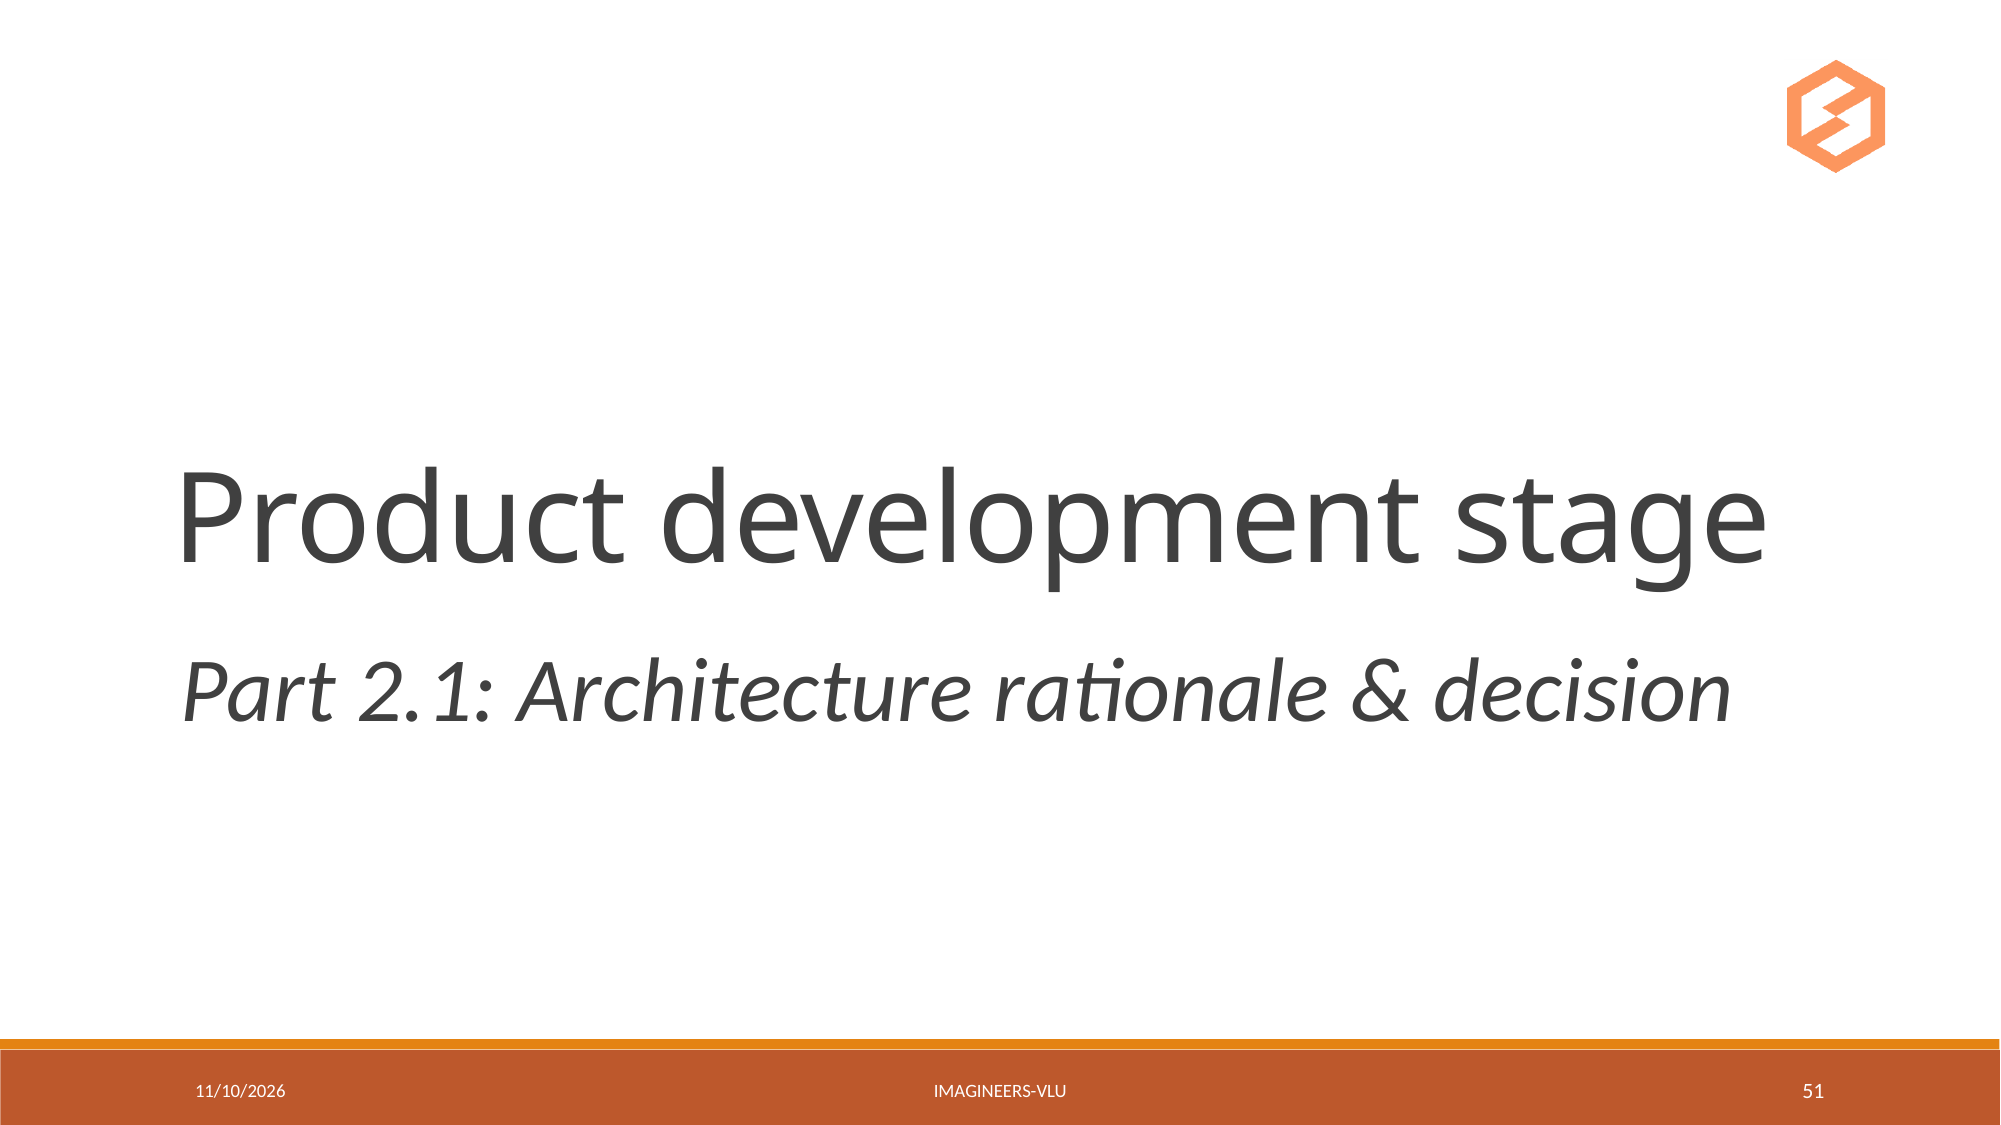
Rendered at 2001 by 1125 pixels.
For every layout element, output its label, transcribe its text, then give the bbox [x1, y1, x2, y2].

picture [1783, 59, 1888, 175]
footer Imagineers-VLU [604, 1059, 1396, 1120]
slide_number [180, 1059, 586, 1120]
text_box Part 2.1: Architecture rationale & decision [166, 622, 1859, 748]
title Product development stage [157, 357, 1808, 596]
slide_number 51 [1624, 1059, 1840, 1120]
